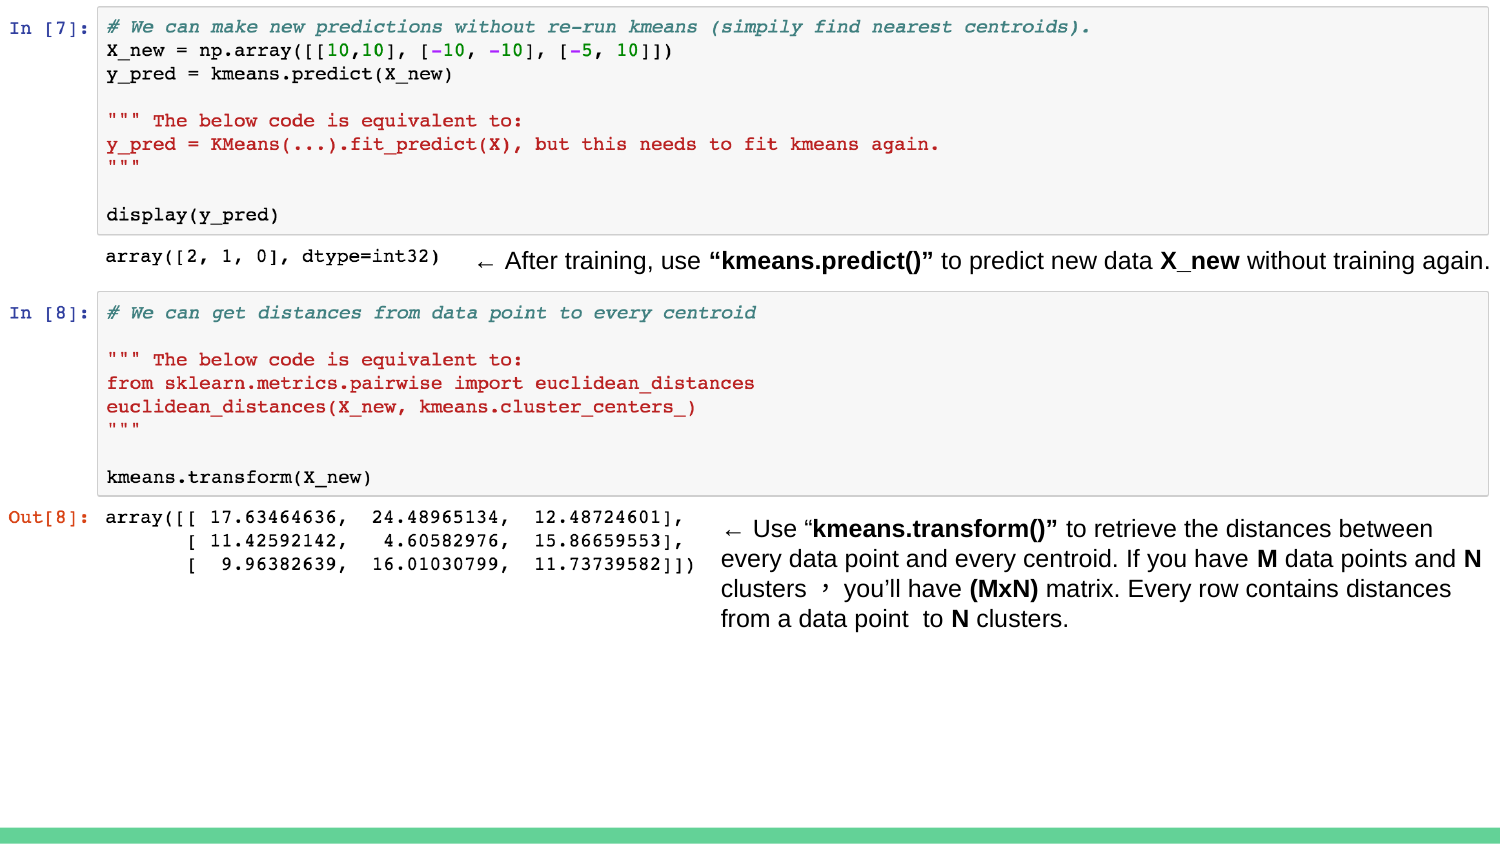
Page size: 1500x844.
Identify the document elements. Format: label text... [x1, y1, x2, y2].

picture [0, 0, 1500, 582]
text_box ← Use “kmeans.transform()” to retrieve the distances between every data point and every centroid. If you have M data points and N clusters，you’ll have (MxN) matrix. Every row contains distances from a data point to N clusters. [705, 590, 1500, 668]
